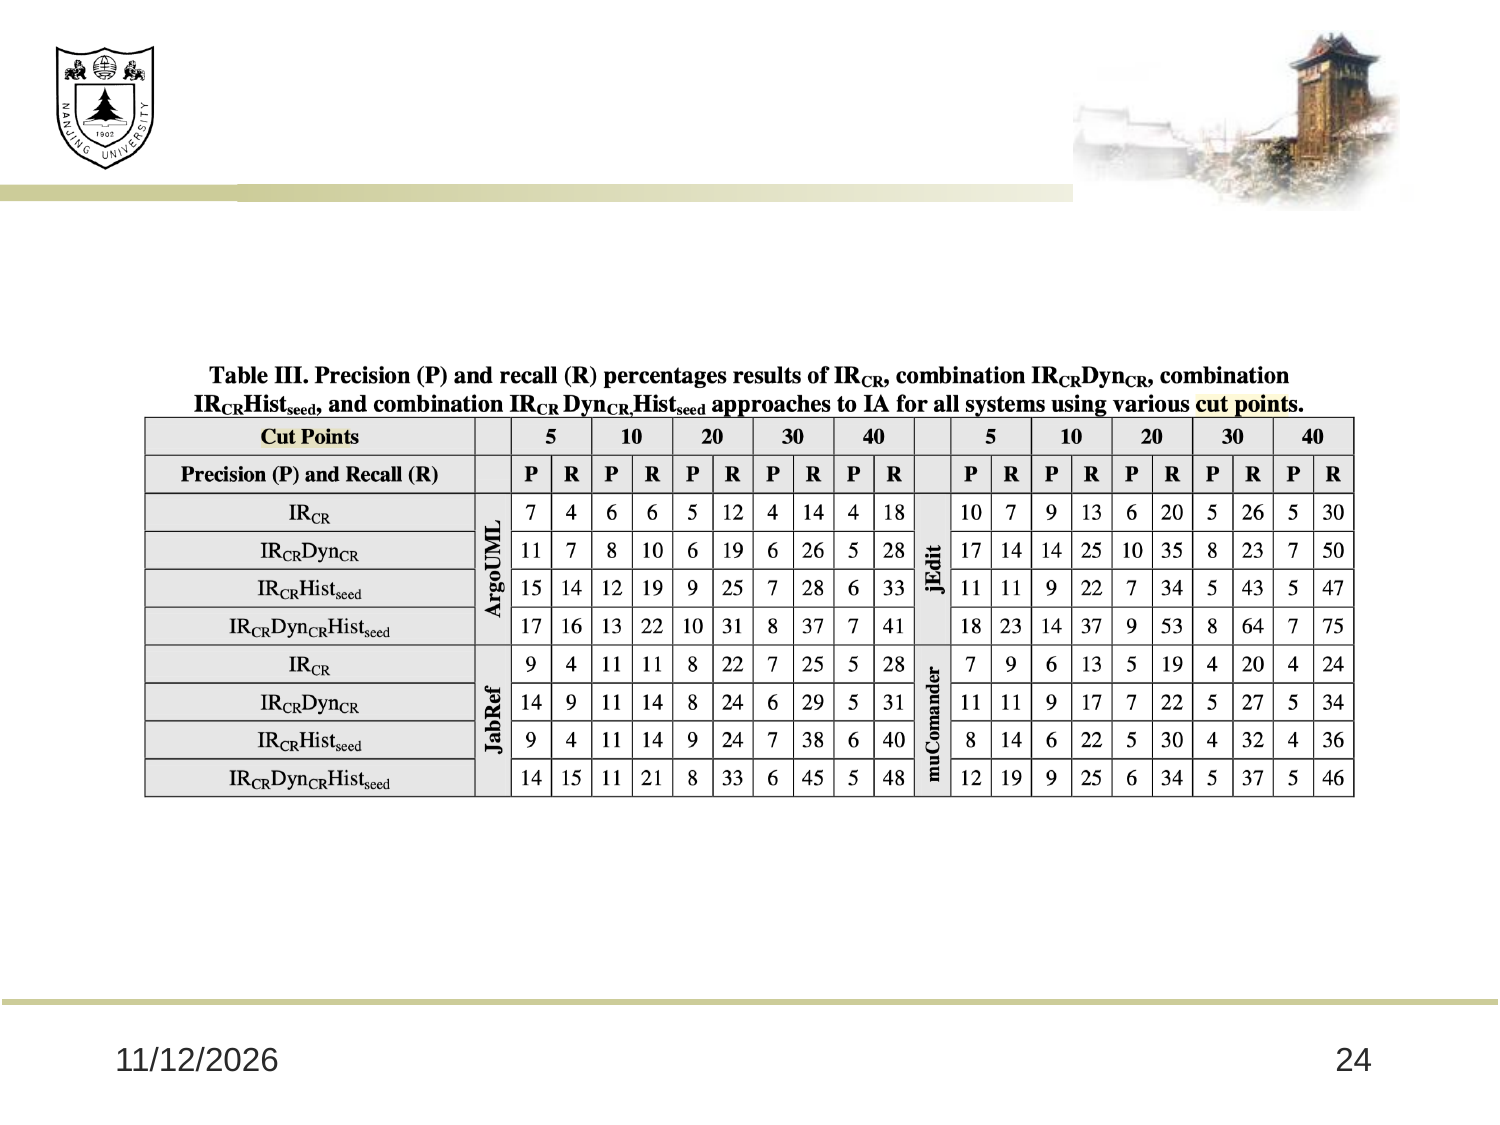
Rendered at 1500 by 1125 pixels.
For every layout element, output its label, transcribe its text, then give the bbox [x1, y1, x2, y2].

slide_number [100, 1030, 313, 1107]
picture [1073, 30, 1400, 211]
picture [50, 42, 160, 173]
picture [134, 353, 1366, 809]
picture [2, 999, 1498, 1005]
slide_number 24 [1234, 1030, 1388, 1107]
